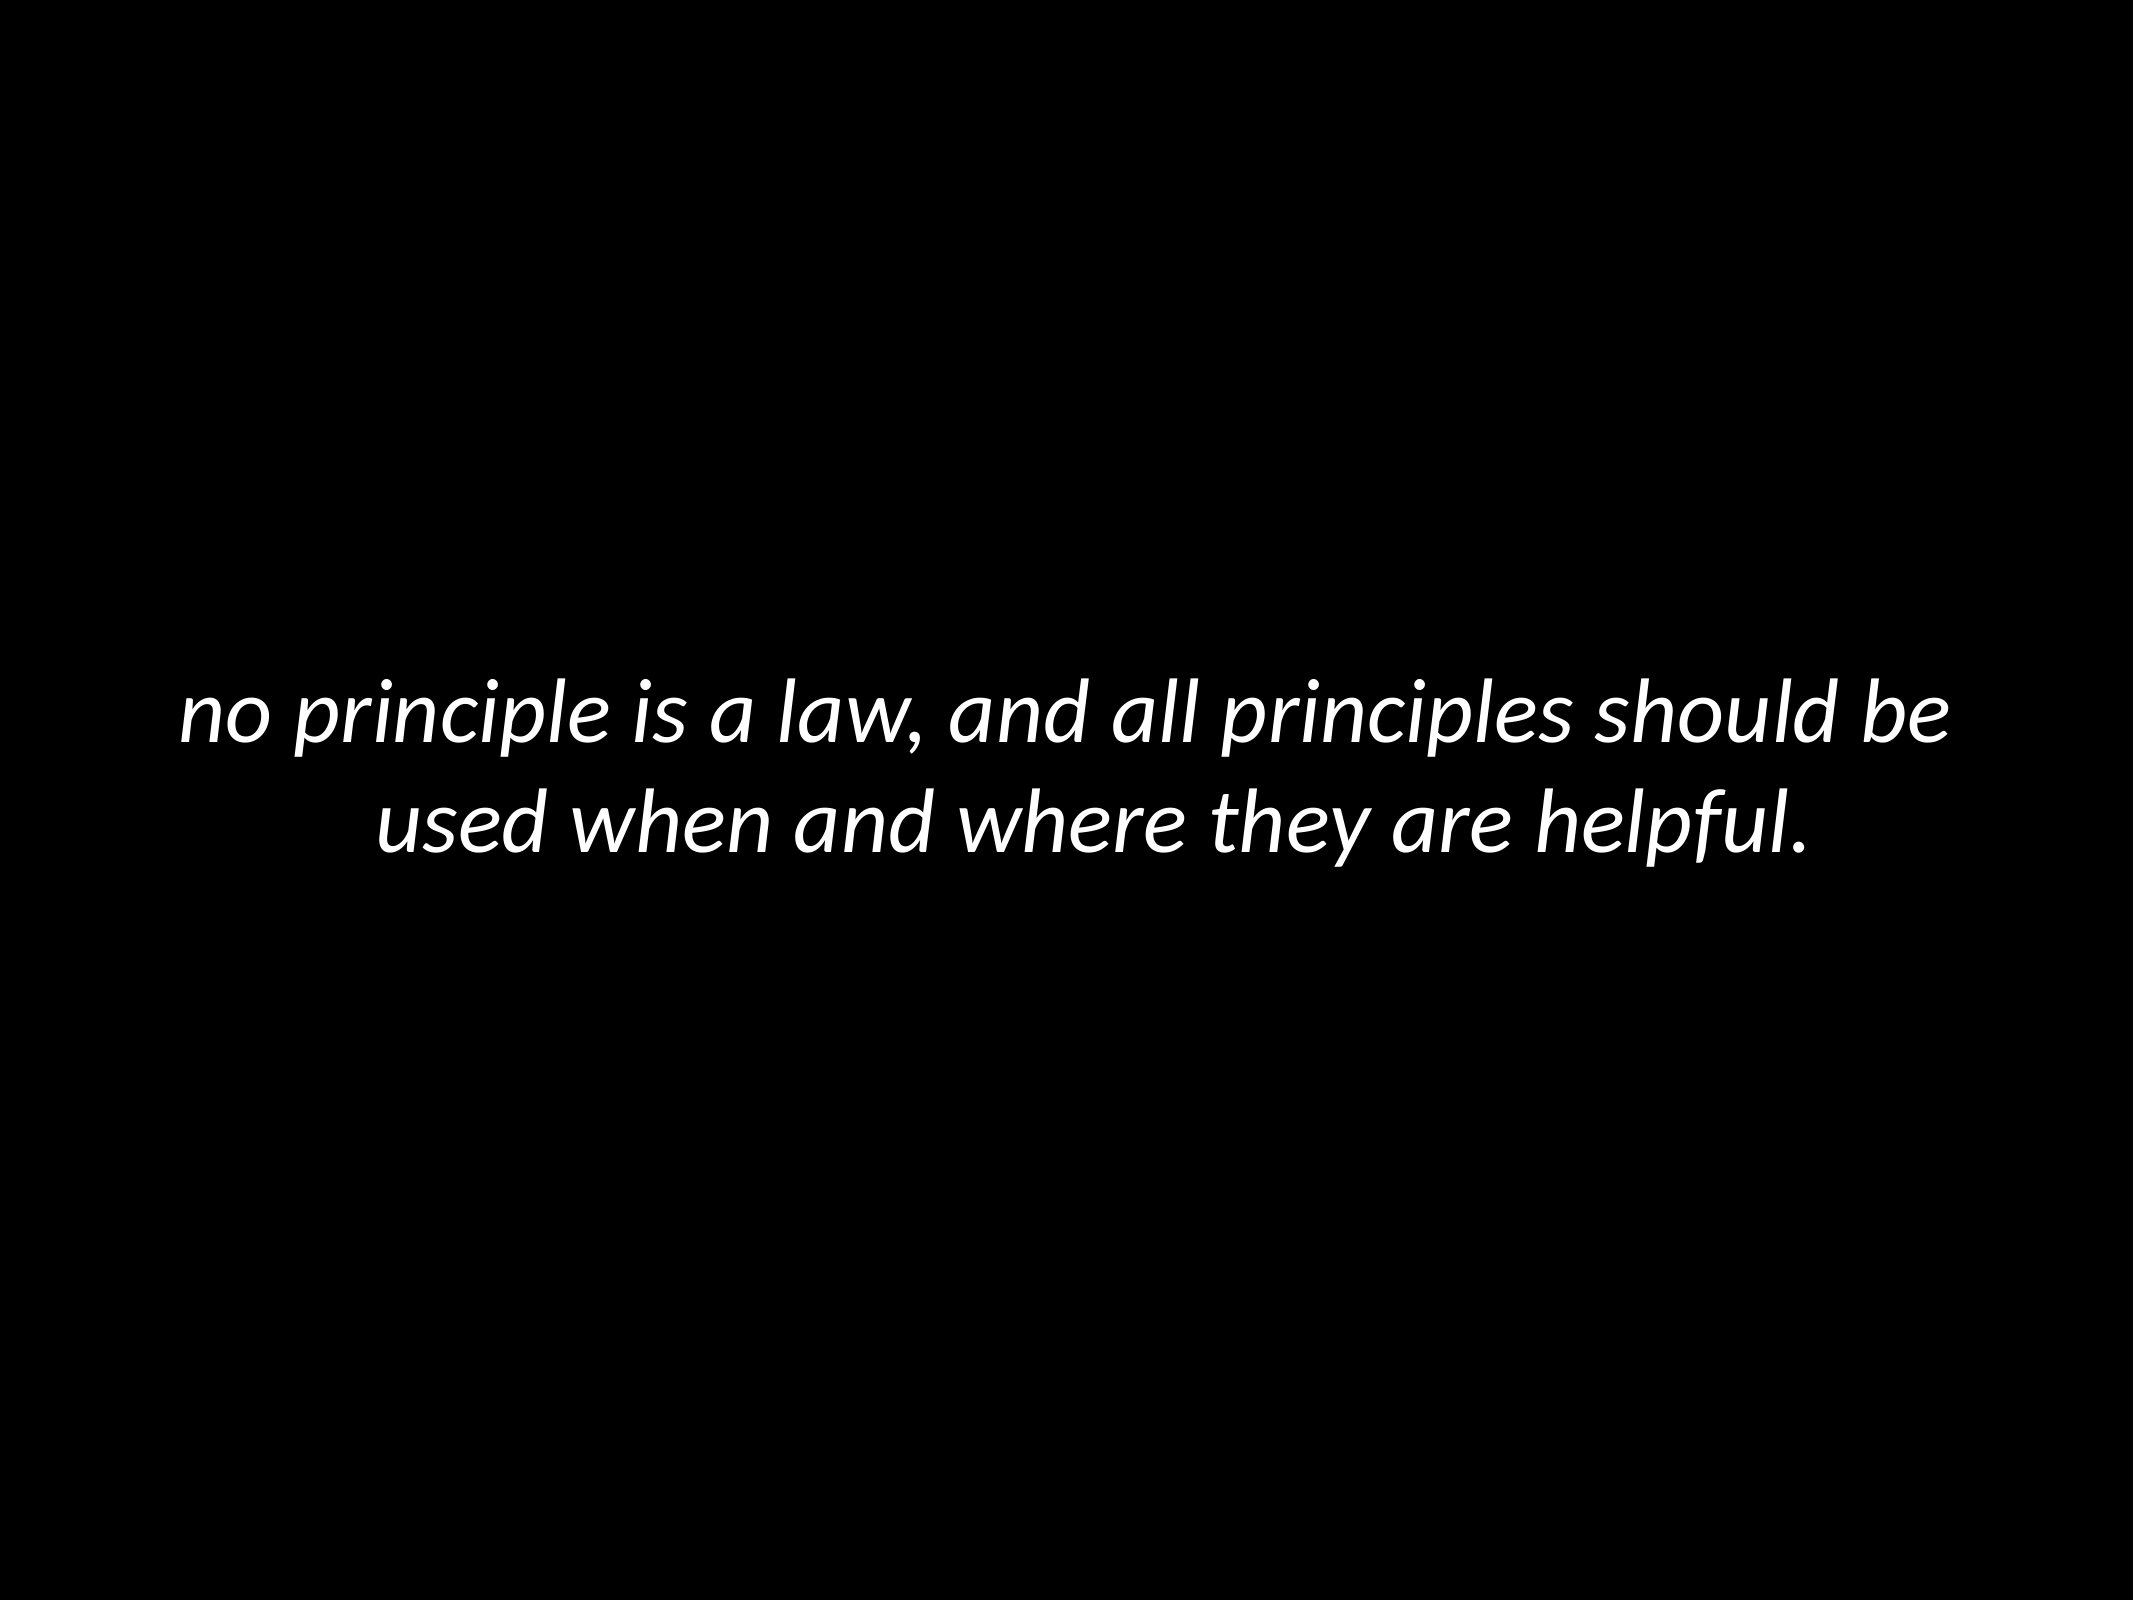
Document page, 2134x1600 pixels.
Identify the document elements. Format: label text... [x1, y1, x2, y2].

list no principle is a law, and all principles should be used when and where they are helpful. [106, 639, 2028, 1430]
